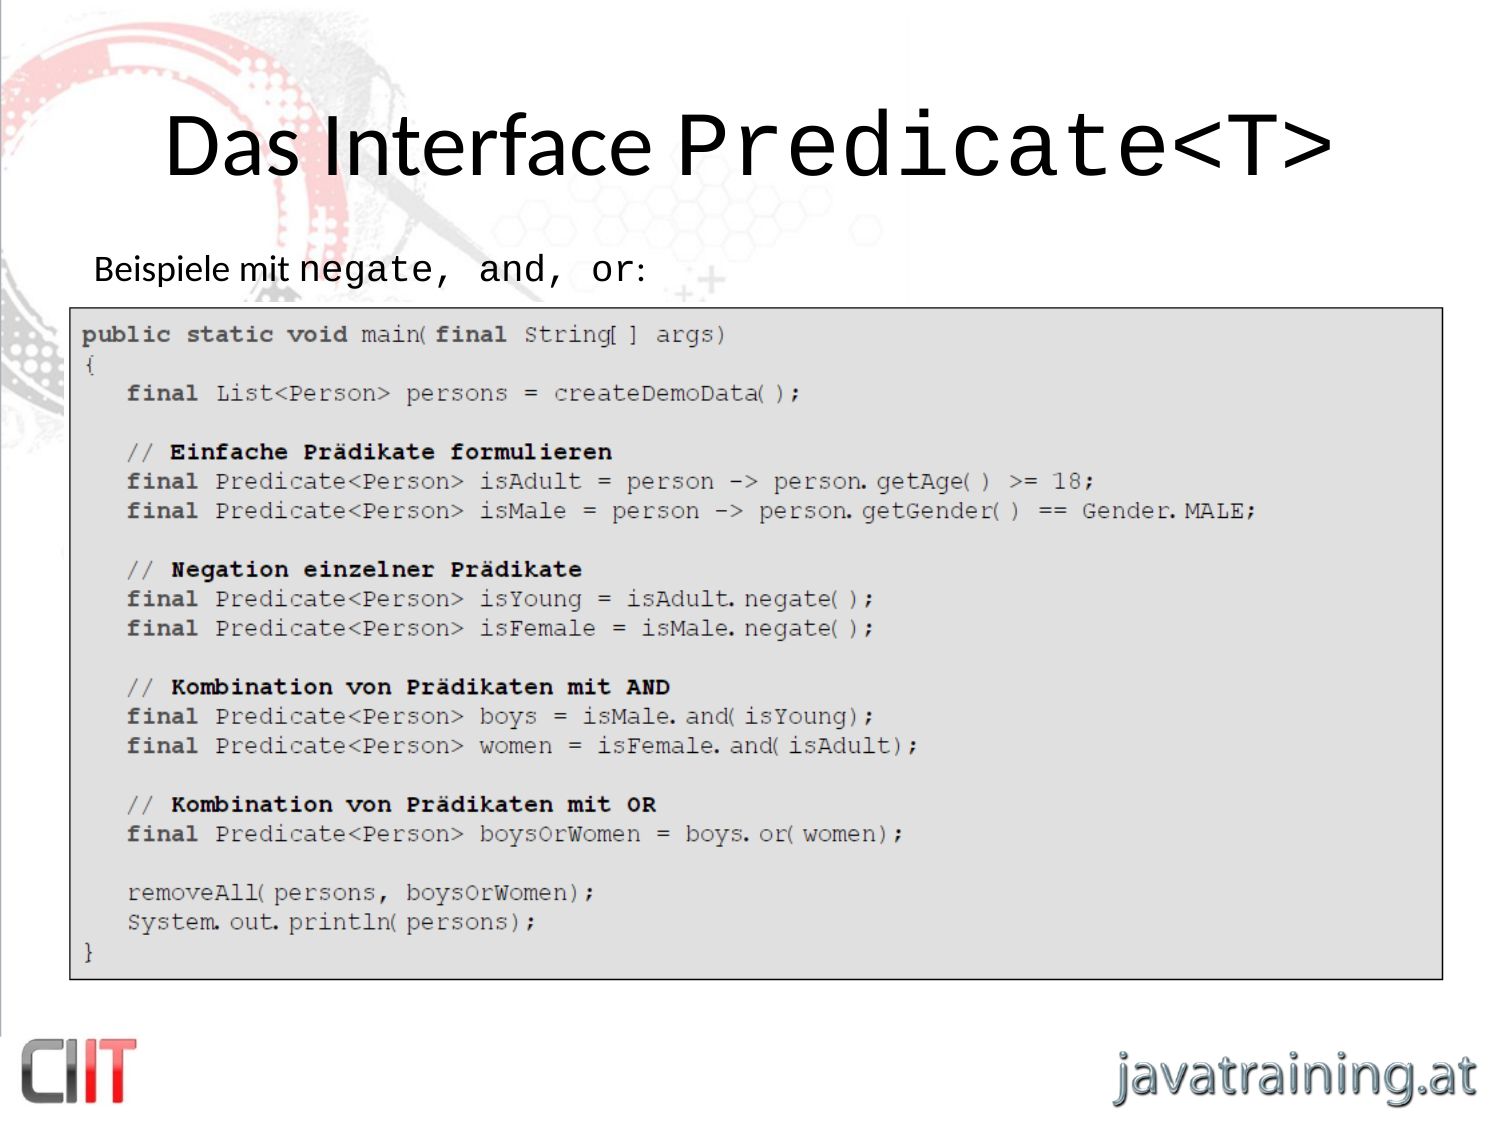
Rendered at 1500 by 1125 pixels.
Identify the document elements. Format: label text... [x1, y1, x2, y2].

text_box Beispiele mit negate, and, or: [79, 236, 662, 297]
title Das Interface Predicate<T> [75, 45, 1425, 233]
picture [0, 0, 1500, 1125]
